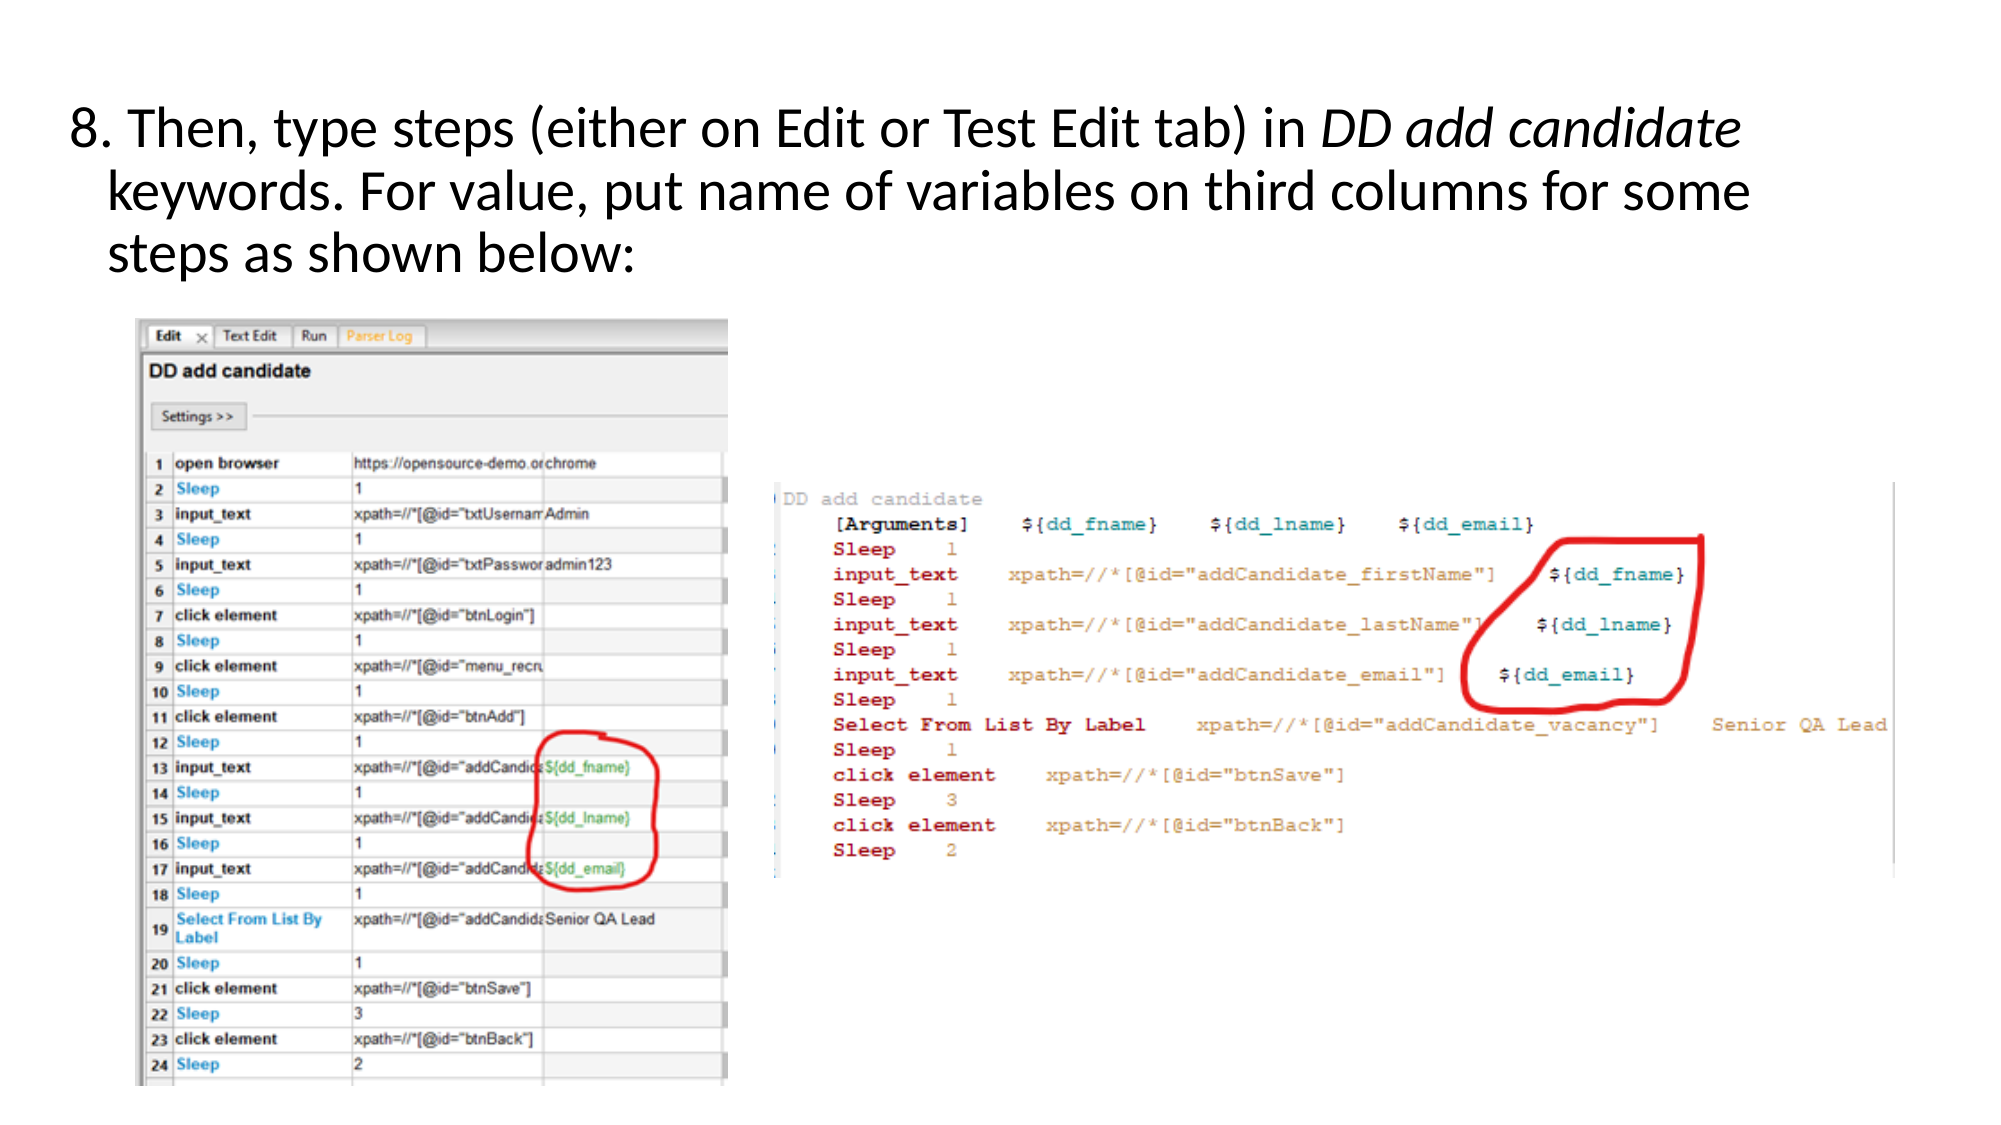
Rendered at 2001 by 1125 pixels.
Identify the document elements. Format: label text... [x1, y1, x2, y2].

list 8. Then, type steps (either on Edit or Test Edit tab) in DD add candidate keywords. For value, put name of variables on third columns for some steps as shown below: [54, 89, 1863, 1073]
picture [135, 318, 728, 1086]
picture [774, 482, 1895, 878]
